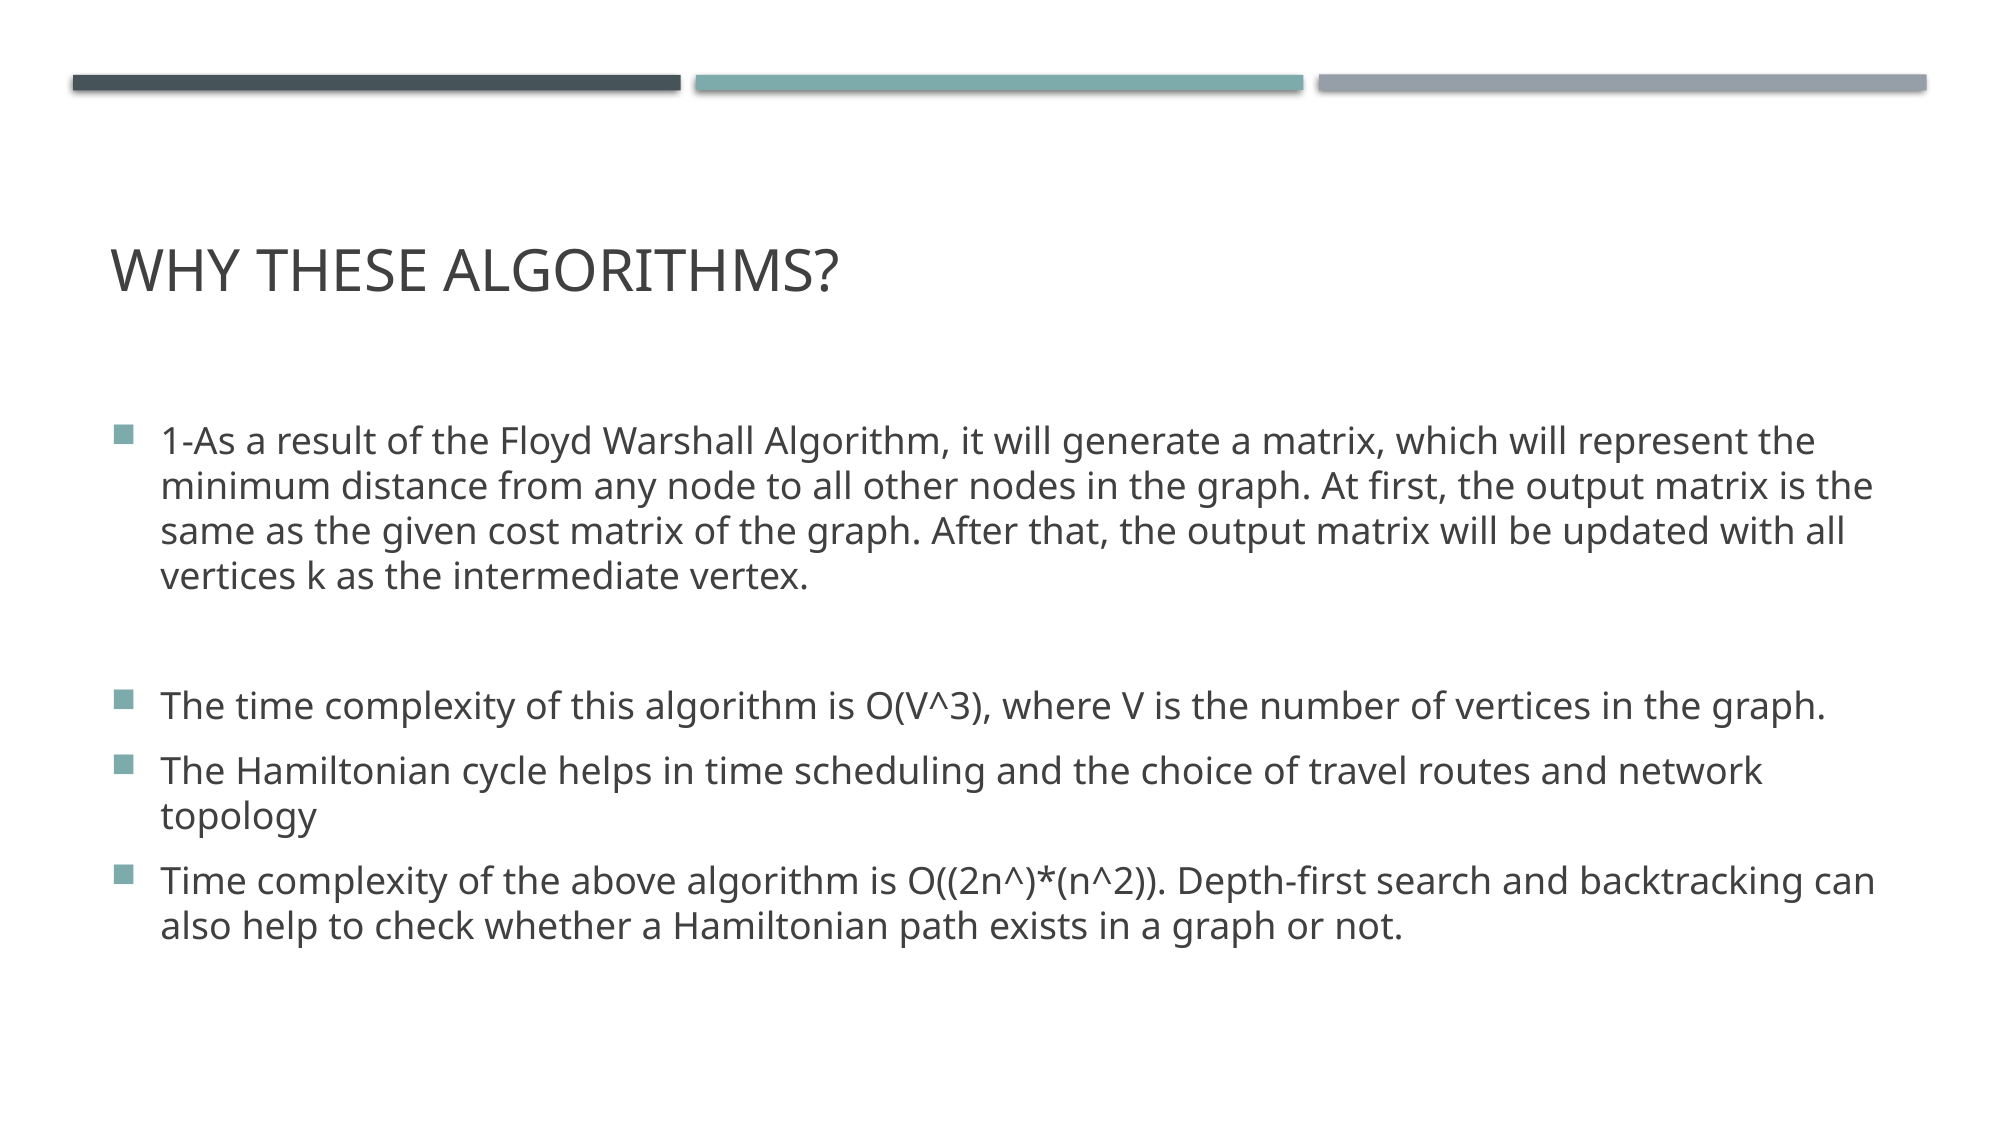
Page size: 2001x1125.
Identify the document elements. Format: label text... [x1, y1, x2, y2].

list 1-As a result of the Floyd Warshall Algorithm, it will generate a matrix, which will represent the minimum distance from any node to all other nodes in the graph. At first, the output matrix is the same as the given cost matrix of the graph. After that, the output matrix will be updated with all vertices k as the intermediate vertex. The time complexity of this algorithm is O(V^3), where V is the number of vertices in the graph. The Hamiltonian cycle helps in time scheduling and the choice of travel routes and network topology Time complexity of the above algorithm is O((2n^)*(n^2)). Depth-first search and backtracking can also help to check whether a Hamiltonian path exists in a graph or not. [95, 383, 1905, 981]
title Why these algorithms? [95, 115, 1905, 311]
